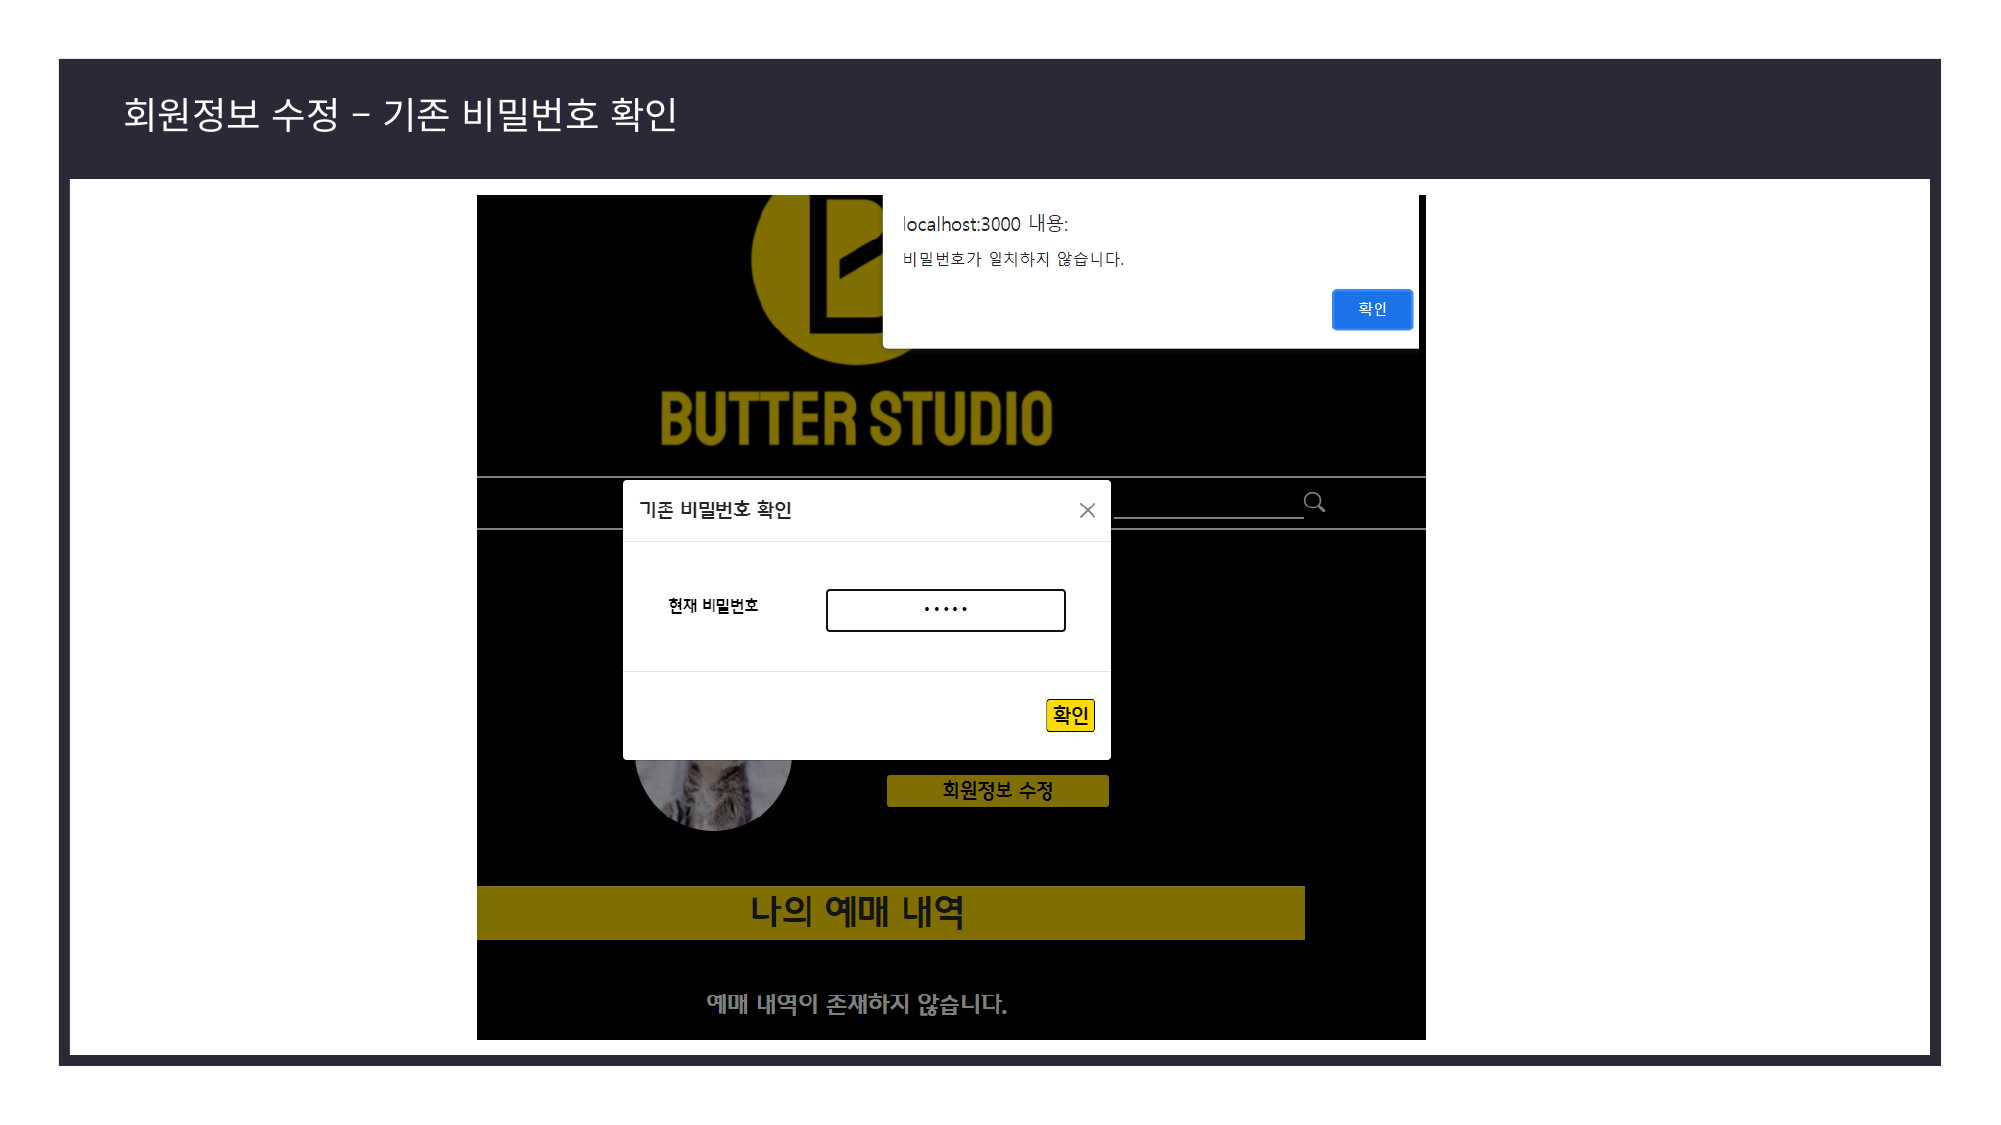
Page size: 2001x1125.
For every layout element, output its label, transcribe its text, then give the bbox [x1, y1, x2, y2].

picture [477, 195, 1426, 1040]
text_box 회원정보 수정 – 기존 비밀번호 확인 [108, 85, 952, 145]
